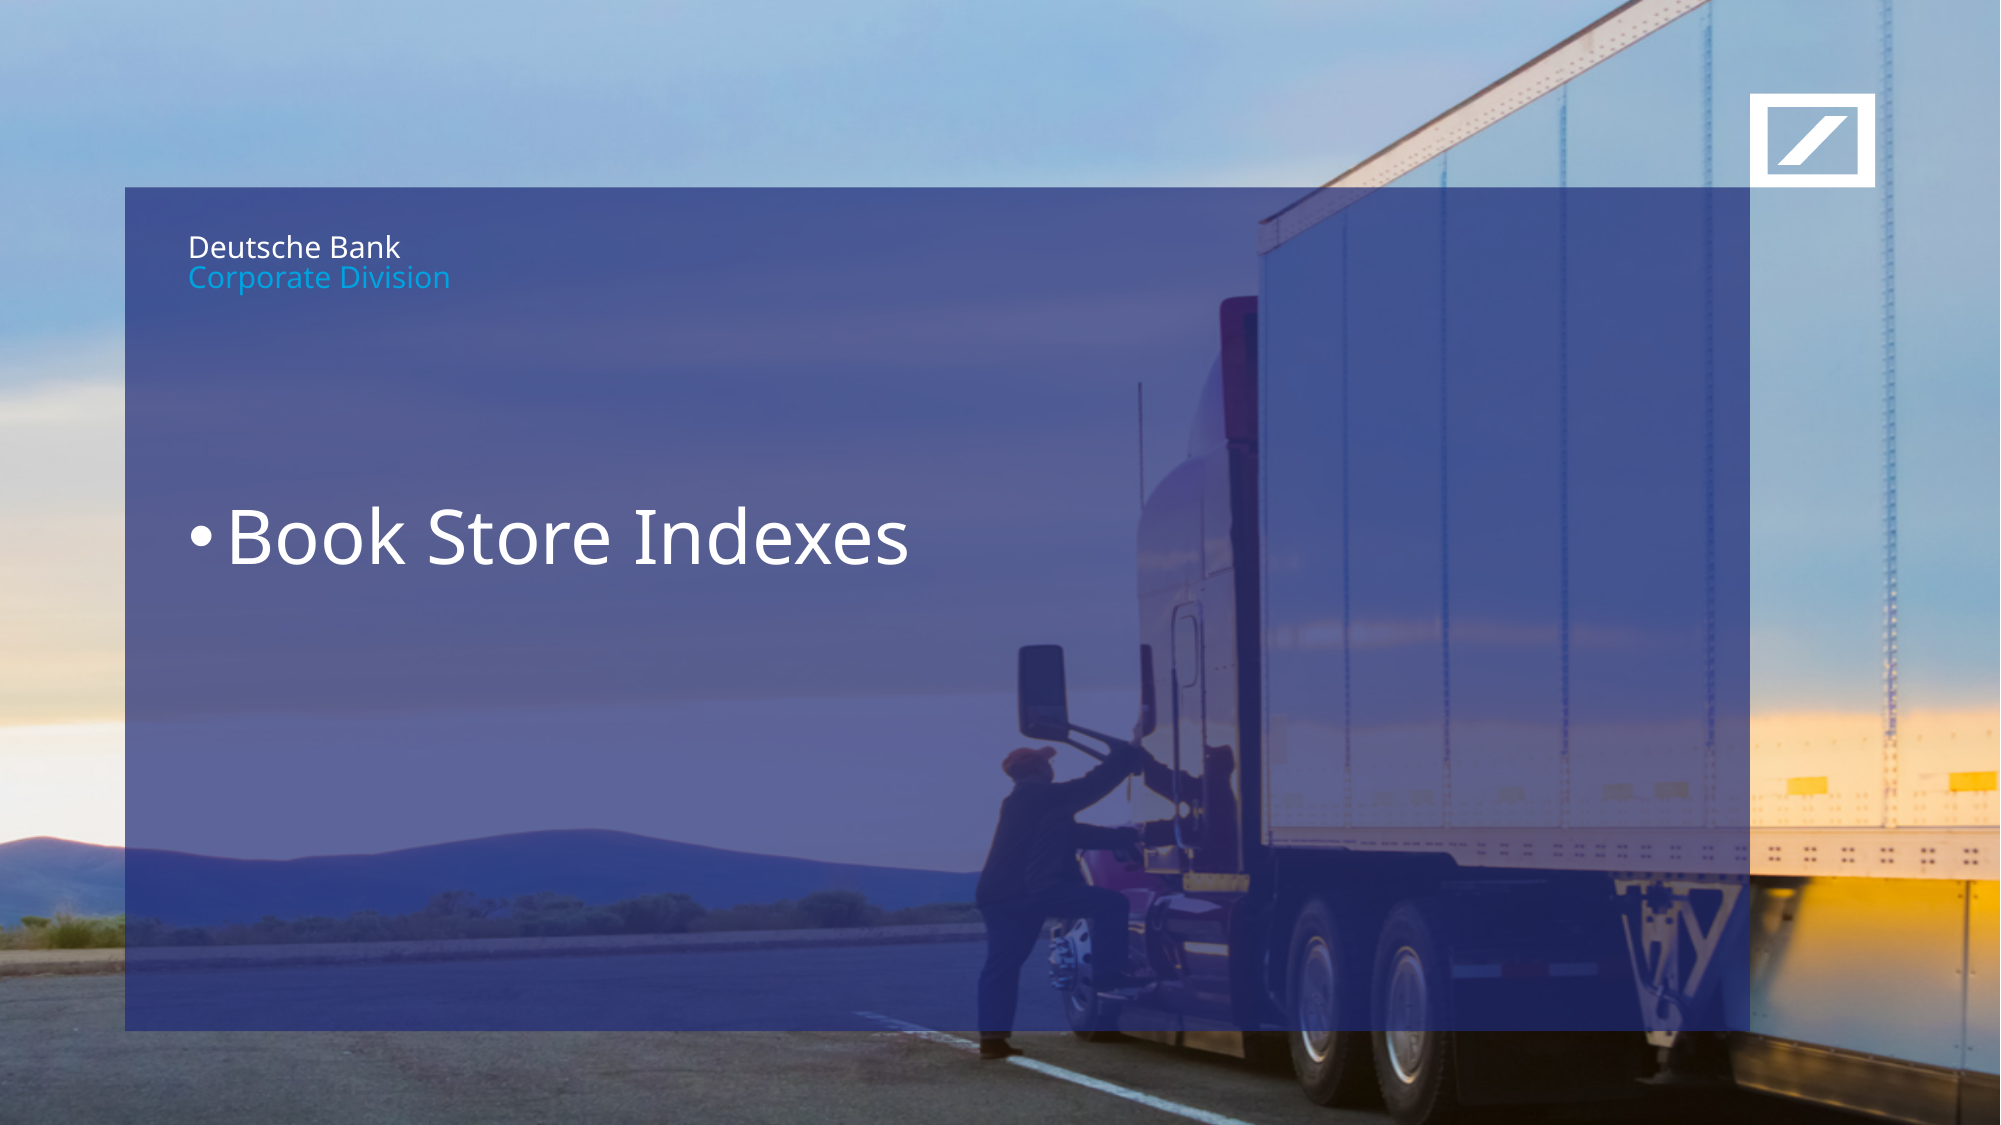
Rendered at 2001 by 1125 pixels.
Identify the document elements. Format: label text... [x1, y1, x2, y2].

list Book Store Indexes [188, 326, 1688, 581]
picture [0, 0, 2000, 1125]
